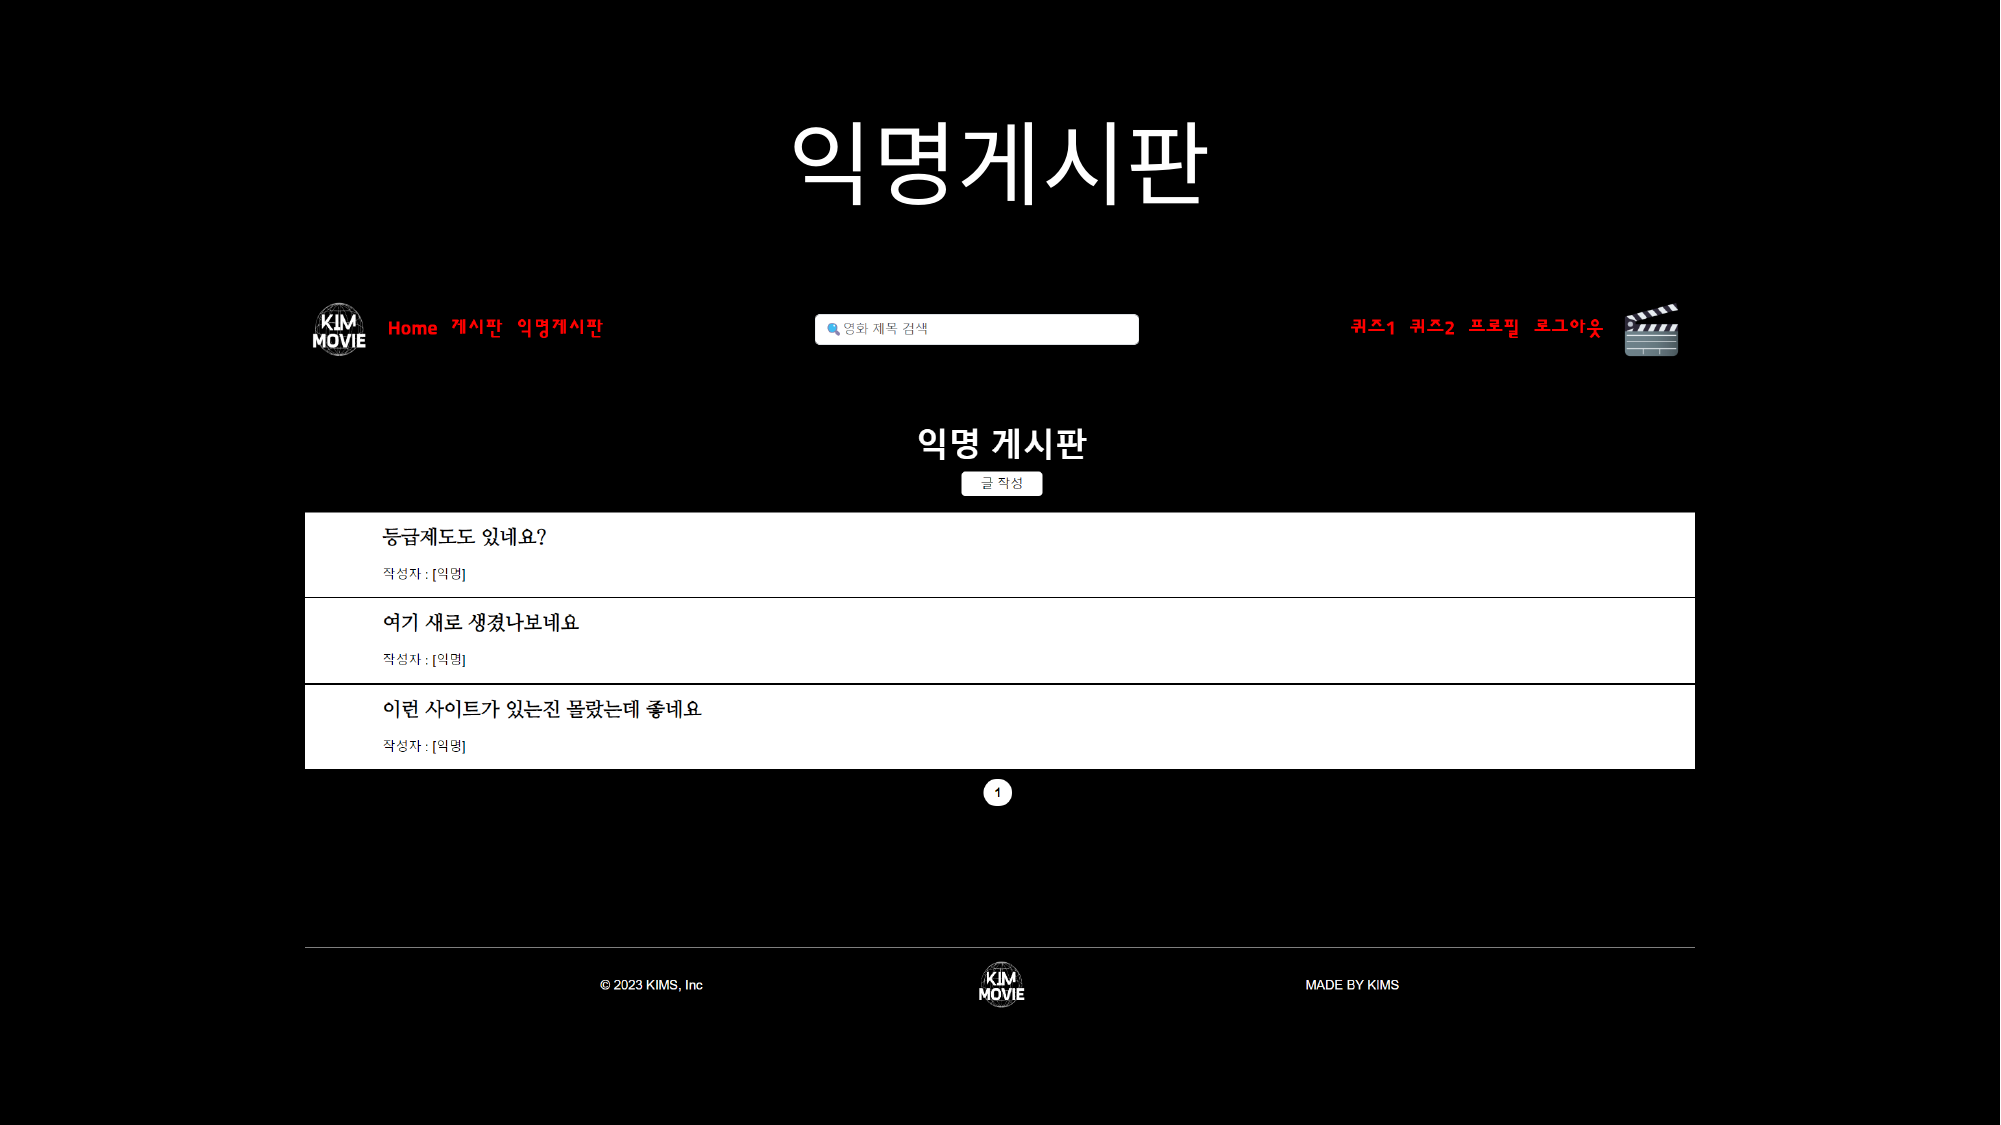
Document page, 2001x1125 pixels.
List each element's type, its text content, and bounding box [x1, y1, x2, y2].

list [304, 299, 1695, 1014]
title 익명게시판 [137, 59, 1863, 278]
